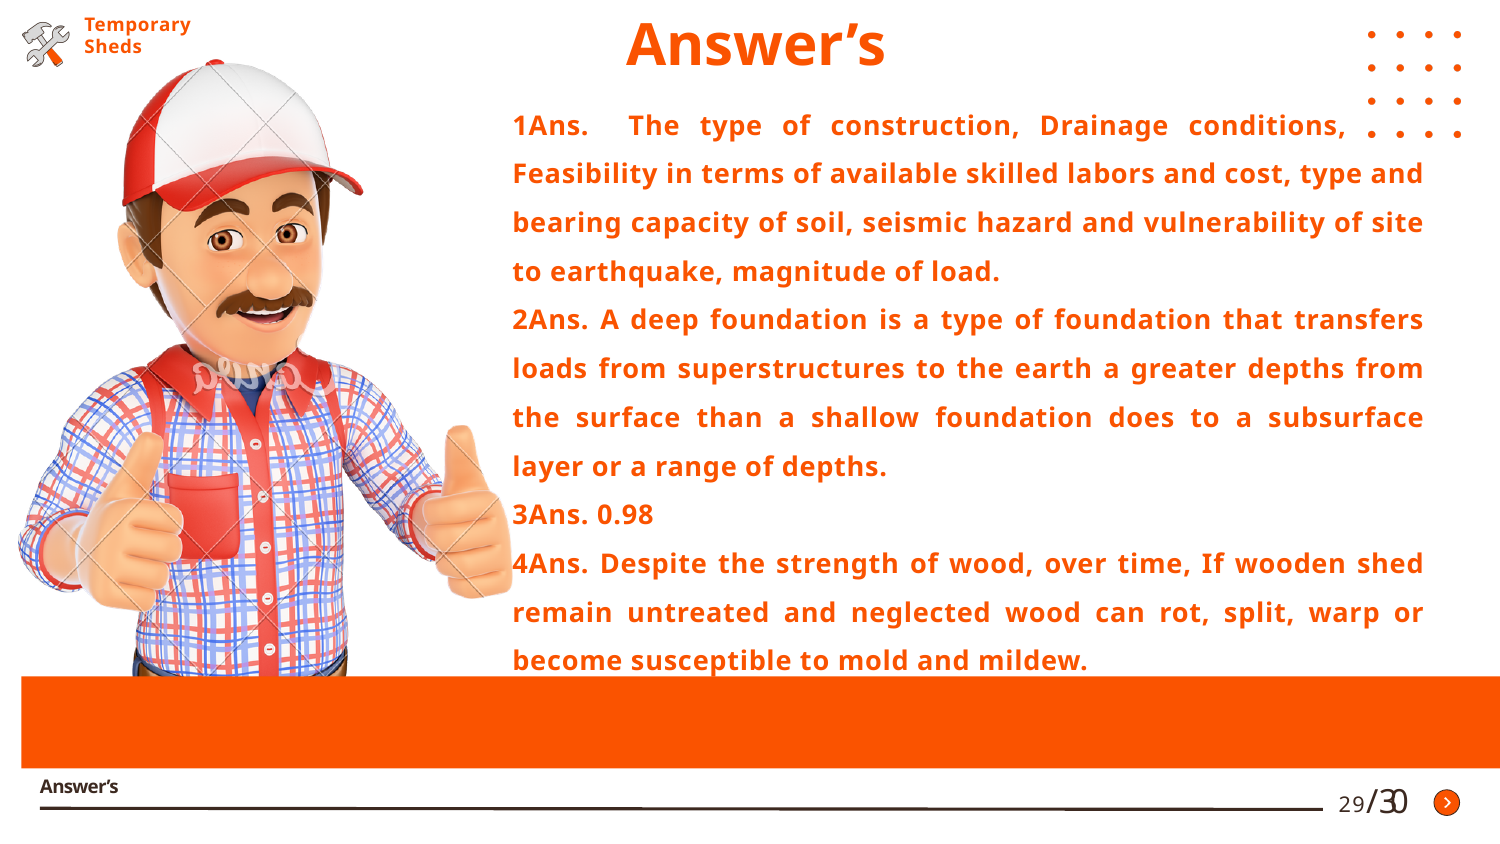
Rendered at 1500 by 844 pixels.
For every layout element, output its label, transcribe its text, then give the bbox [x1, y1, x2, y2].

text_box 29/30 [1337, 781, 1414, 821]
text_box Answer’s [624, 6, 1336, 57]
title Temporary Sheds [83, 11, 250, 57]
picture [22, 21, 70, 59]
footer Answer’s [38, 777, 228, 844]
picture [1444, 797, 1451, 808]
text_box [18, 59, 1500, 769]
picture [1368, 31, 1461, 59]
